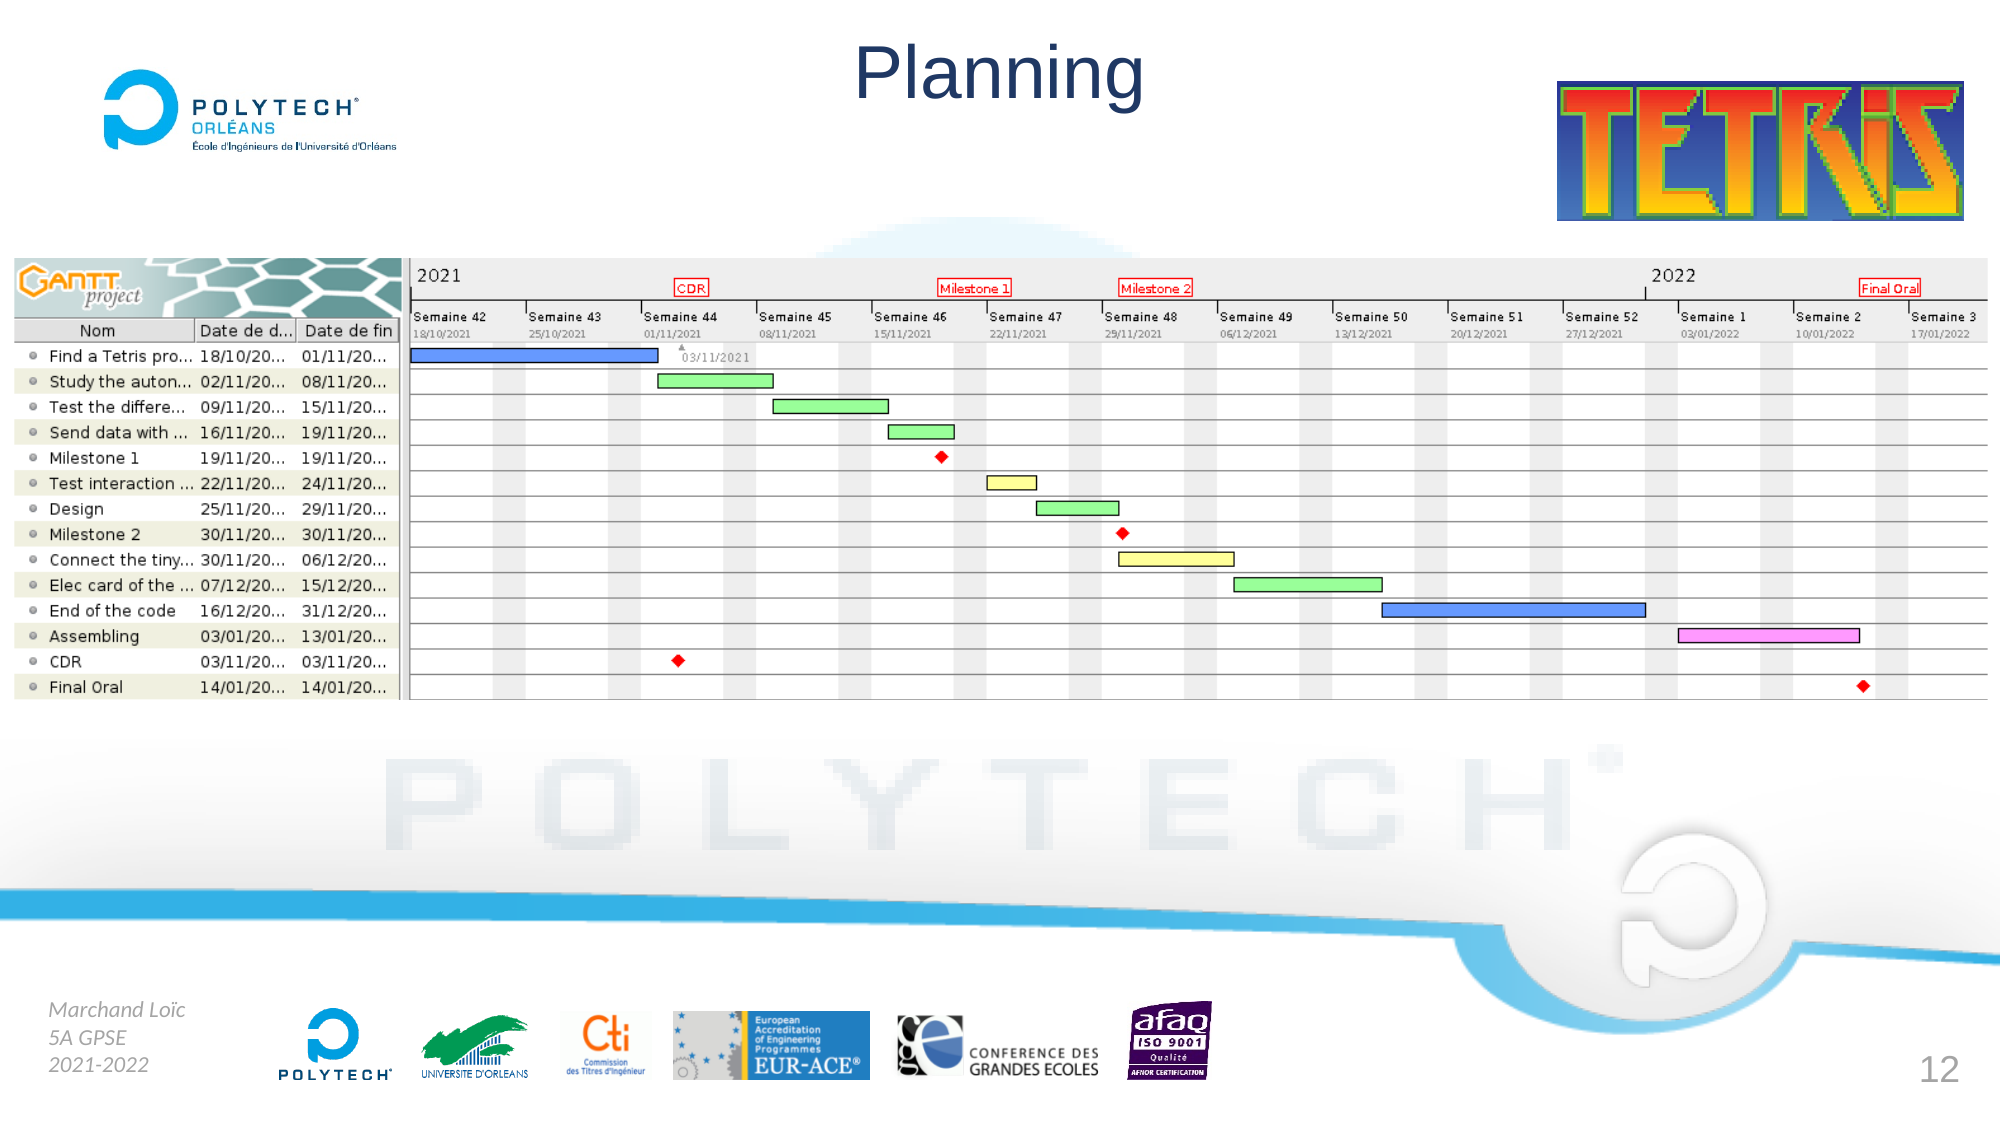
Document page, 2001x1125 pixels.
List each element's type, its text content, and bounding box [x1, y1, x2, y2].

picture [101, 66, 398, 152]
picture [1557, 81, 1964, 222]
picture [0, 739, 2000, 1125]
picture [14, 258, 1989, 701]
text_box Planning [170, 15, 1831, 121]
